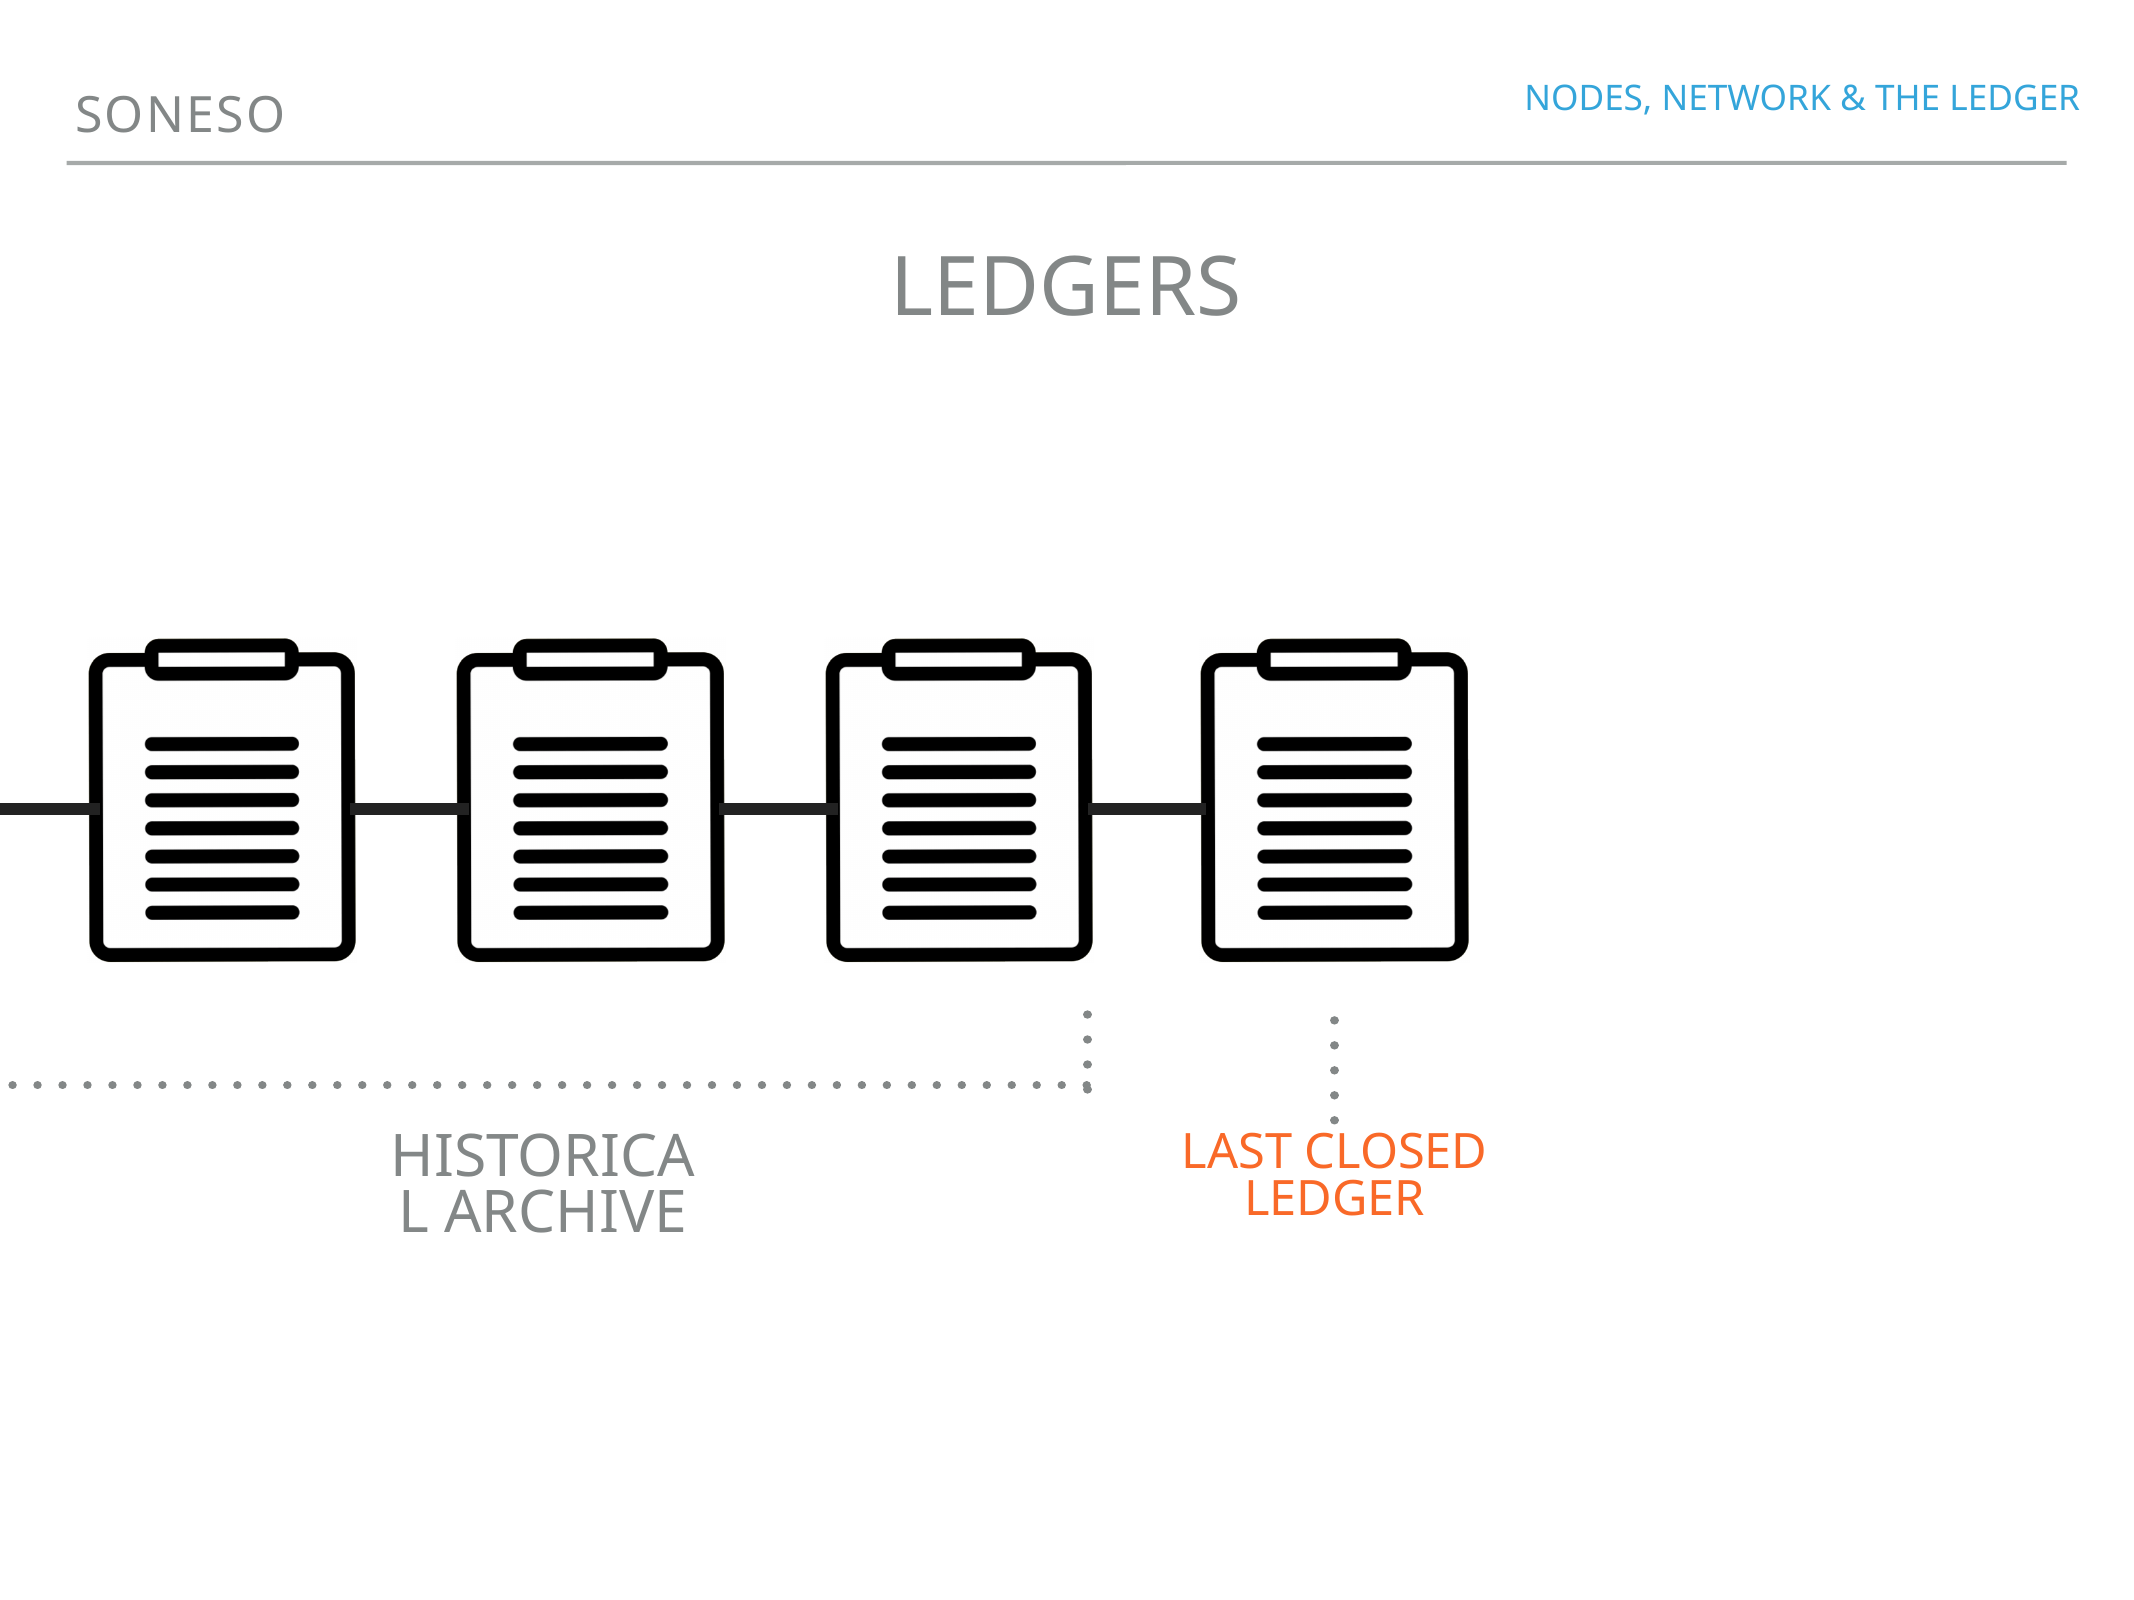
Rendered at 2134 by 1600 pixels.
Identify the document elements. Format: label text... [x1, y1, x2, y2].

text_box LAST CLOSED LEDGER [1172, 1123, 1497, 1267]
picture [455, 637, 726, 963]
picture [1199, 637, 1470, 963]
picture [86, 637, 357, 963]
text_box LEDGERS [592, 243, 1541, 340]
list SONESO [66, 74, 1901, 151]
text_box HISTORICAL ARCHIVE [381, 1123, 705, 1267]
text_box NODES, NETWORK & THE LEDGER [1514, 74, 2091, 150]
picture [823, 637, 1094, 963]
